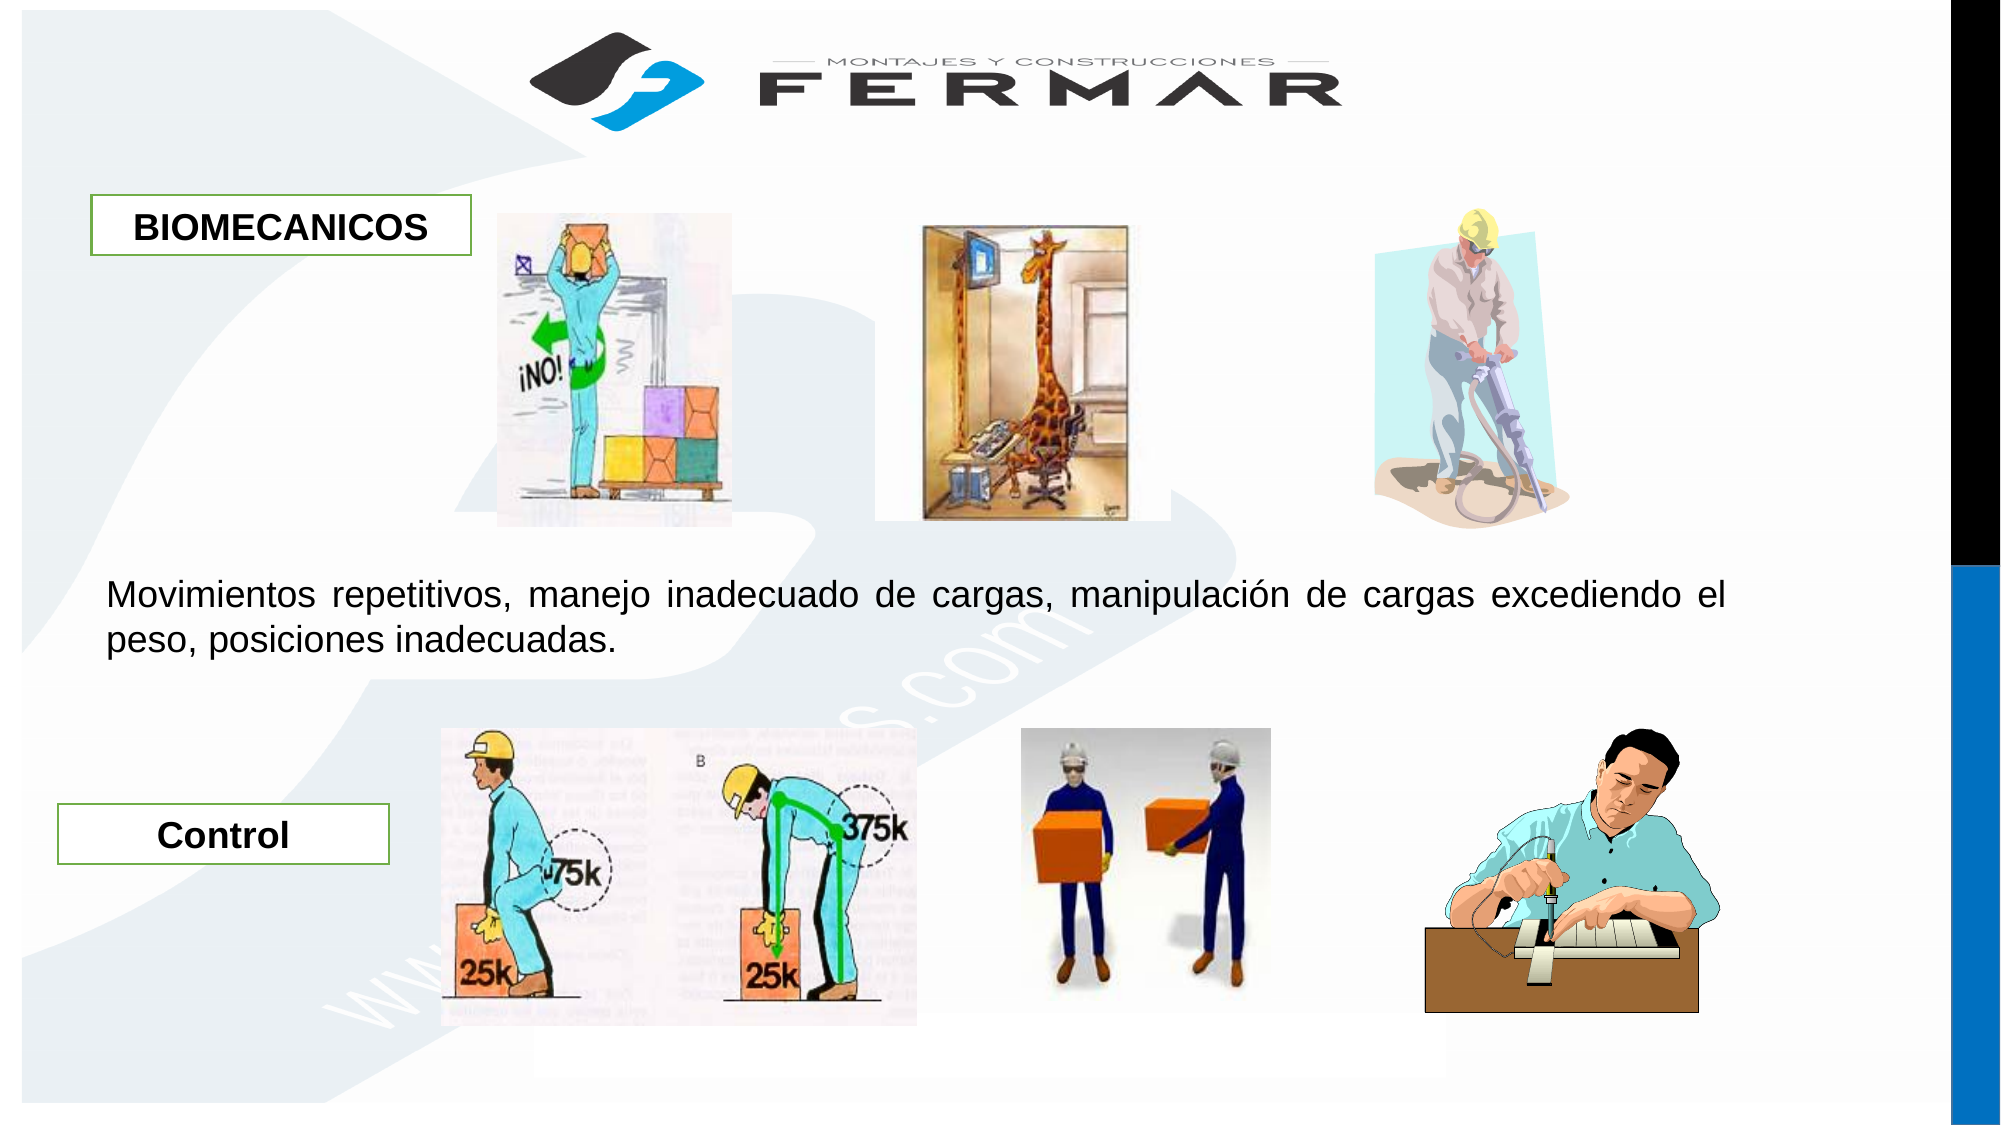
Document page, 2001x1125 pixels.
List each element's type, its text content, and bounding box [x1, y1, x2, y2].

text_box Control [57, 803, 390, 865]
text_box Movimientos repetitivos, manejo inadecuado de cargas, manipulación de cargas excediendo el peso, posiciones inadecuadas. [91, 562, 1742, 668]
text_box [91, 195, 1573, 532]
picture [21, 10, 1951, 1103]
